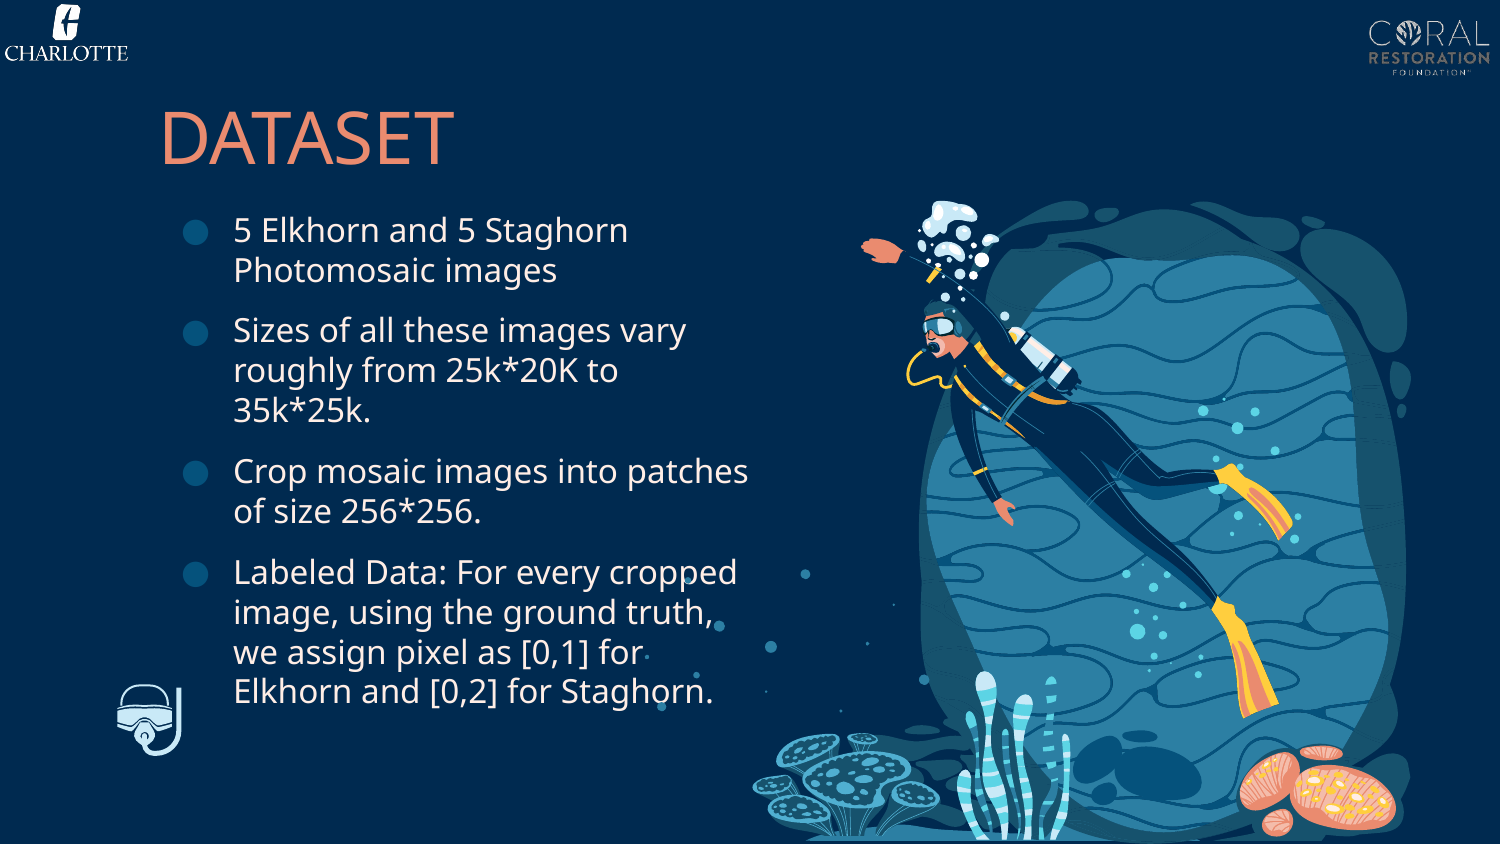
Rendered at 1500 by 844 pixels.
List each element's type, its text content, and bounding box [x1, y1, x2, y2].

picture [5, 4, 128, 61]
picture [1355, 0, 1500, 123]
subtitle 5 Elkhorn and 5 Staghorn Photomosaic images Sizes of all these images vary roughly from 25k*20K to 35k*25k. Crop mosaic images into patches of size 256*256. Labeled Data: For every cropped image, using the ground truth, we assign pixel as [0,1] for Elkhorn and [0,2] for Staghorn. [143, 194, 771, 511]
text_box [117, 684, 182, 757]
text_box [860, 200, 1294, 719]
title DATASET [143, 66, 771, 194]
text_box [643, 200, 1413, 842]
